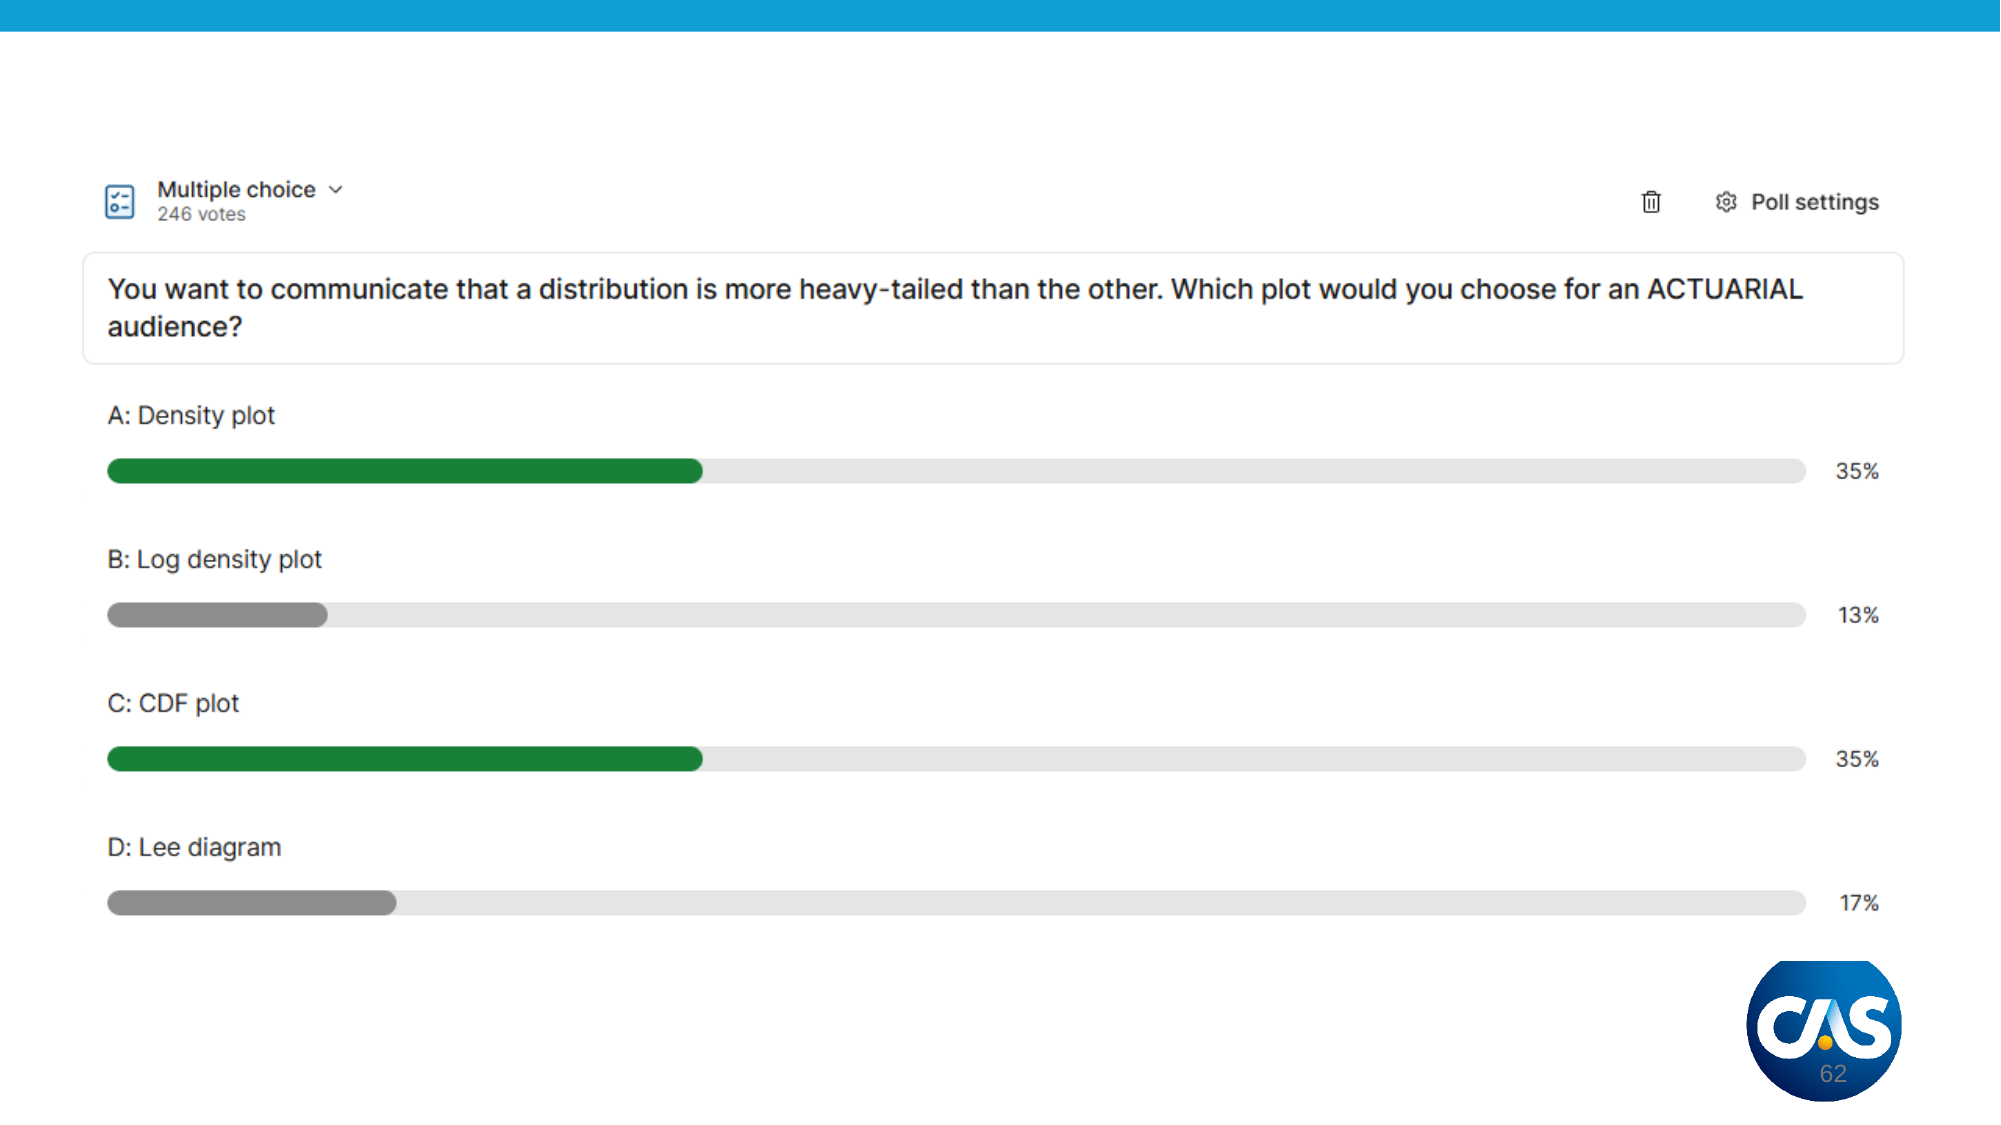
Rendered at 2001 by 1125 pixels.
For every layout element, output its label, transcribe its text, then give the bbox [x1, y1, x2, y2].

text_box [0, 0, 2000, 33]
slide_number 62 [1412, 1042, 1863, 1103]
picture [80, 163, 1920, 1106]
